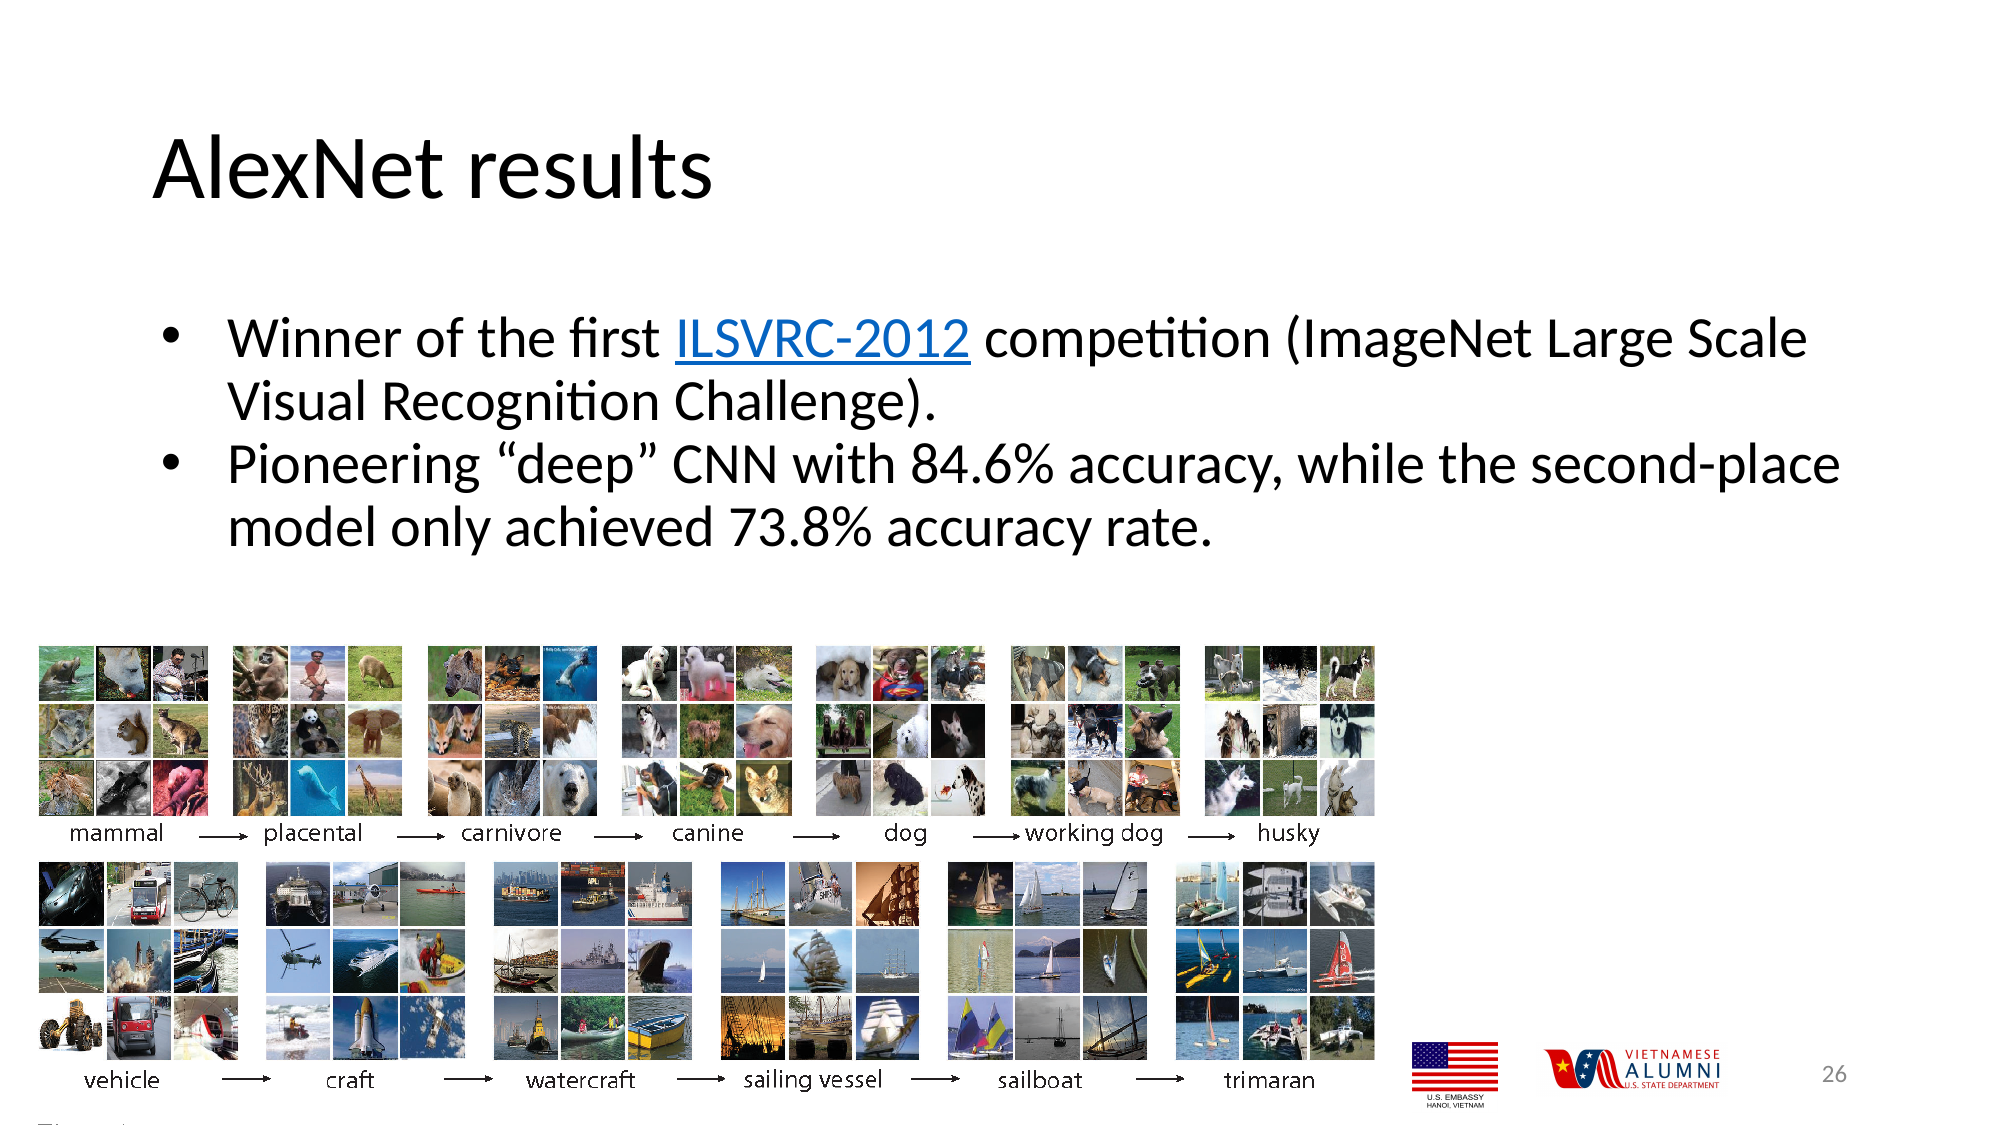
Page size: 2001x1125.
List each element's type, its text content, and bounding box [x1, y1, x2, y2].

picture [38, 644, 1376, 1125]
picture [1412, 1103, 1498, 1113]
title AlexNet results [137, 59, 1863, 278]
slide_number 26 [1412, 1042, 1863, 1103]
list Winner of the first ILSVRC-2012 competition (ImageNet Large Scale Visual Recognition Challenge). Pioneering “deep” CNN with 84.6% accuracy, while the second-place model only achieved 73.8% accuracy rate. [137, 299, 1863, 1014]
